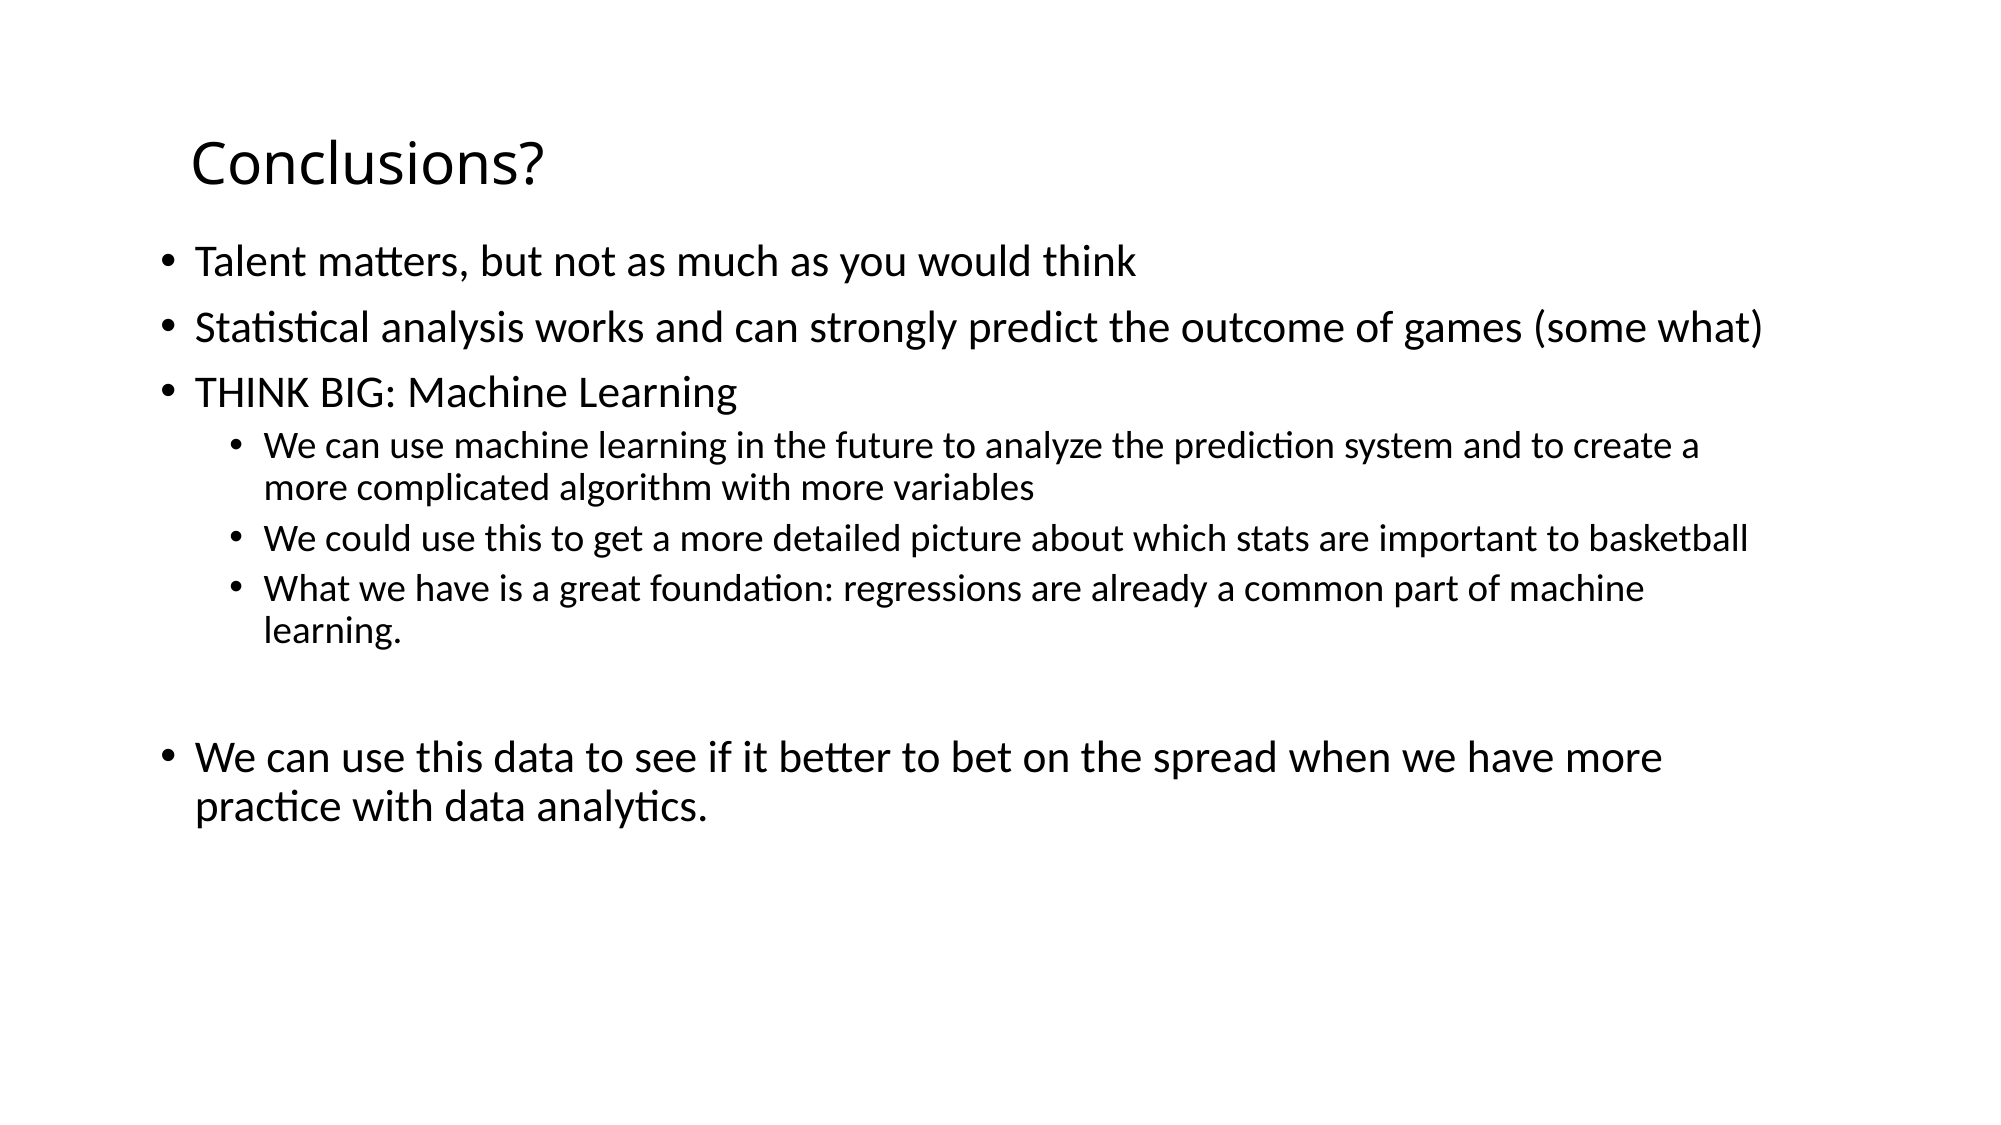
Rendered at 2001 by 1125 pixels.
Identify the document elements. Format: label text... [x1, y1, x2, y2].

list Talent matters, but not as much as you would think Statistical analysis works and can strongly predict the outcome of games (some what) THINK BIG: Machine Learning We can use machine learning in the future to analyze the prediction system and to create a more complicated algorithm with more variables We could use this to get a more detailed picture about which stats are important to basketball What we have is a great foundation: regressions are already a common part of machine learning. We can use this data to see if it better to bet on the spread when we have more practice with data analytics. [145, 230, 1796, 895]
title Conclusions? [175, 79, 1826, 252]
